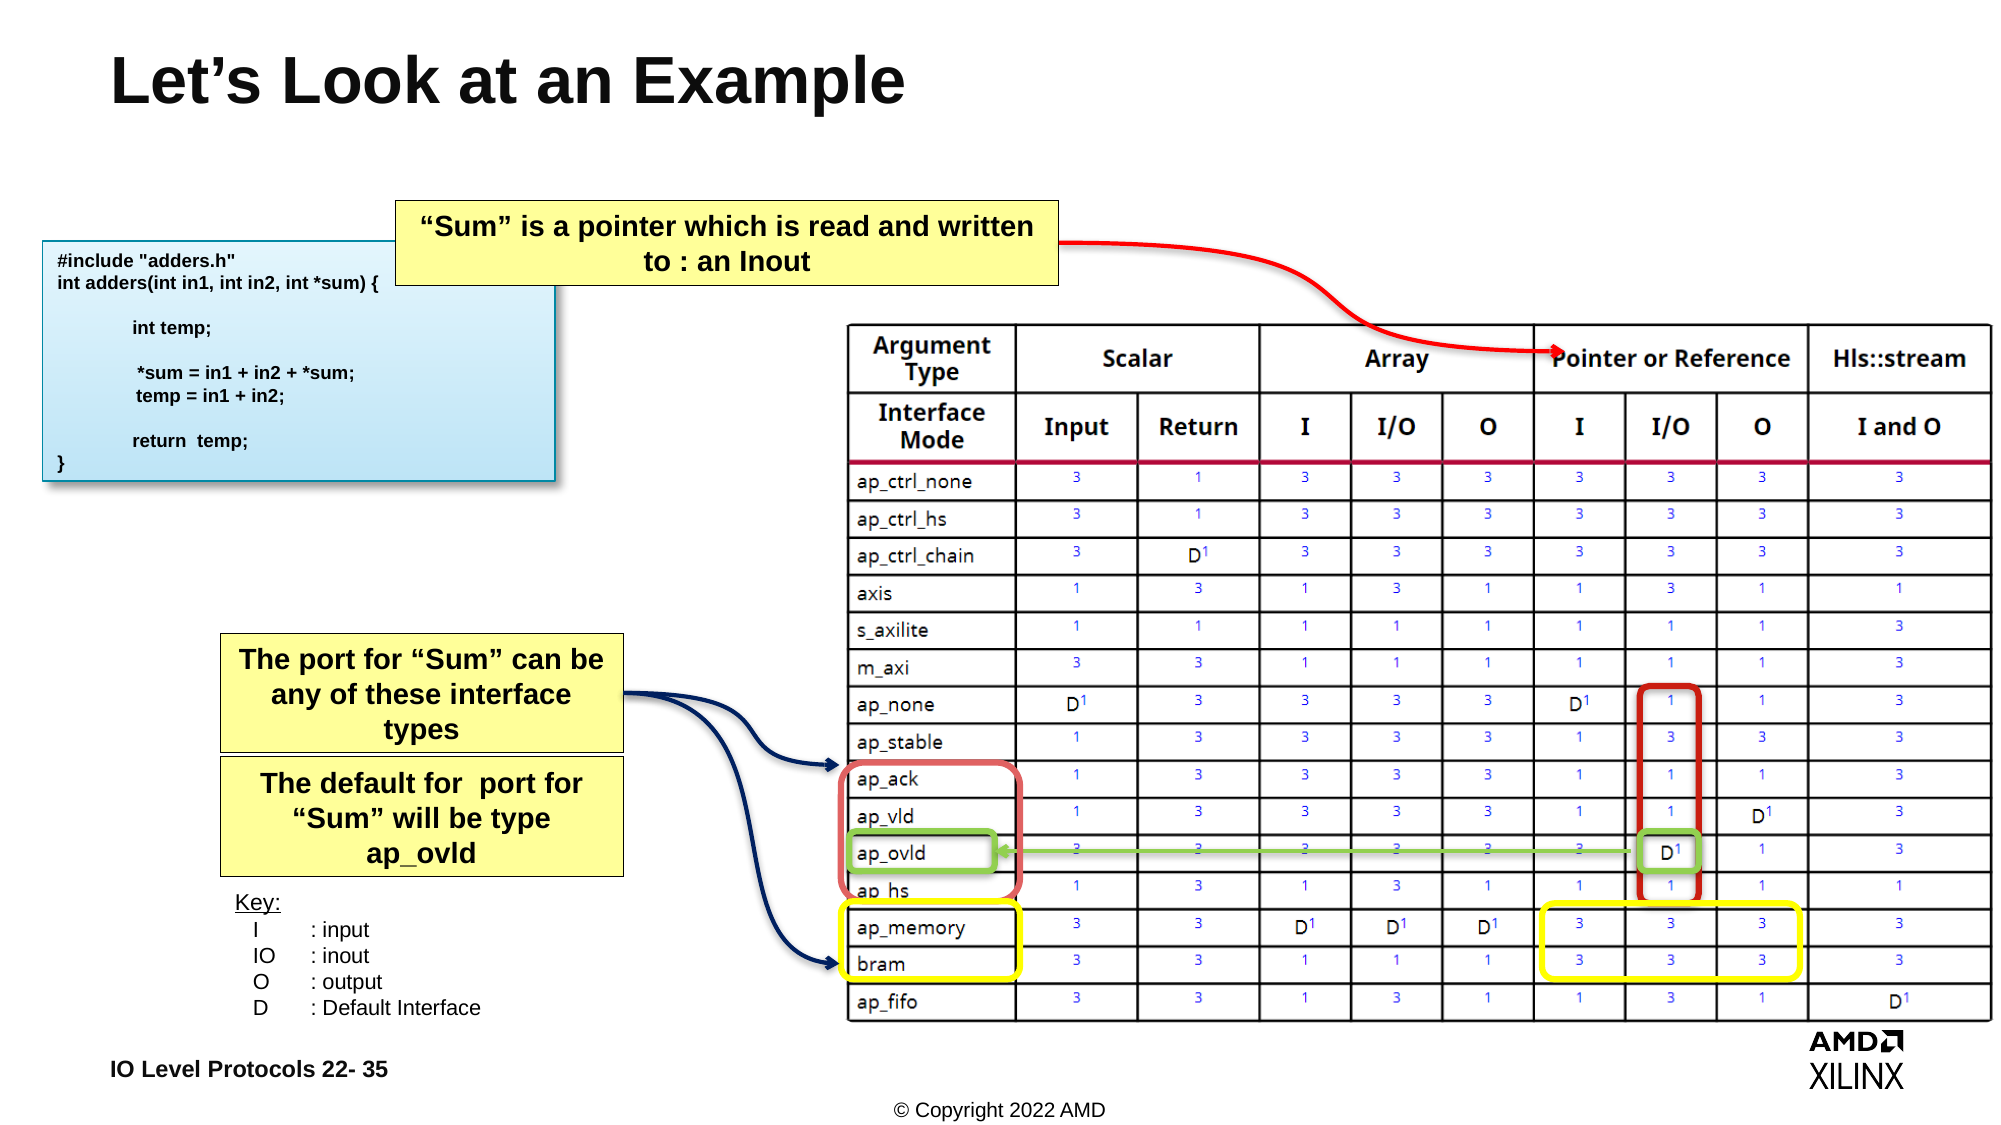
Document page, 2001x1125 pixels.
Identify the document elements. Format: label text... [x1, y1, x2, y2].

picture [839, 318, 2000, 1089]
text_box The default for port for “Sum” will be type ap_ovld [220, 756, 623, 877]
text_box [623, 744, 840, 964]
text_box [1058, 243, 1565, 352]
text_box The port for “Sum” can be any of these interface types [220, 633, 624, 753]
text_box #include "adders.h" int adders(int in1, int in2, int *sum) { int temp; *sum = in1 + in2 + *sum; temp = in1 + in2; return temp; } [42, 241, 555, 481]
text_box Key: I : input IO : inout O : output D : Default Interface [220, 880, 512, 1028]
slide_number IO Level Protocols 22- 35 [95, 1037, 539, 1098]
text_box “Sum” is a pointer which is read and written to : an Inout [395, 200, 1059, 286]
title Let’s Look at an Example [95, 38, 1905, 199]
